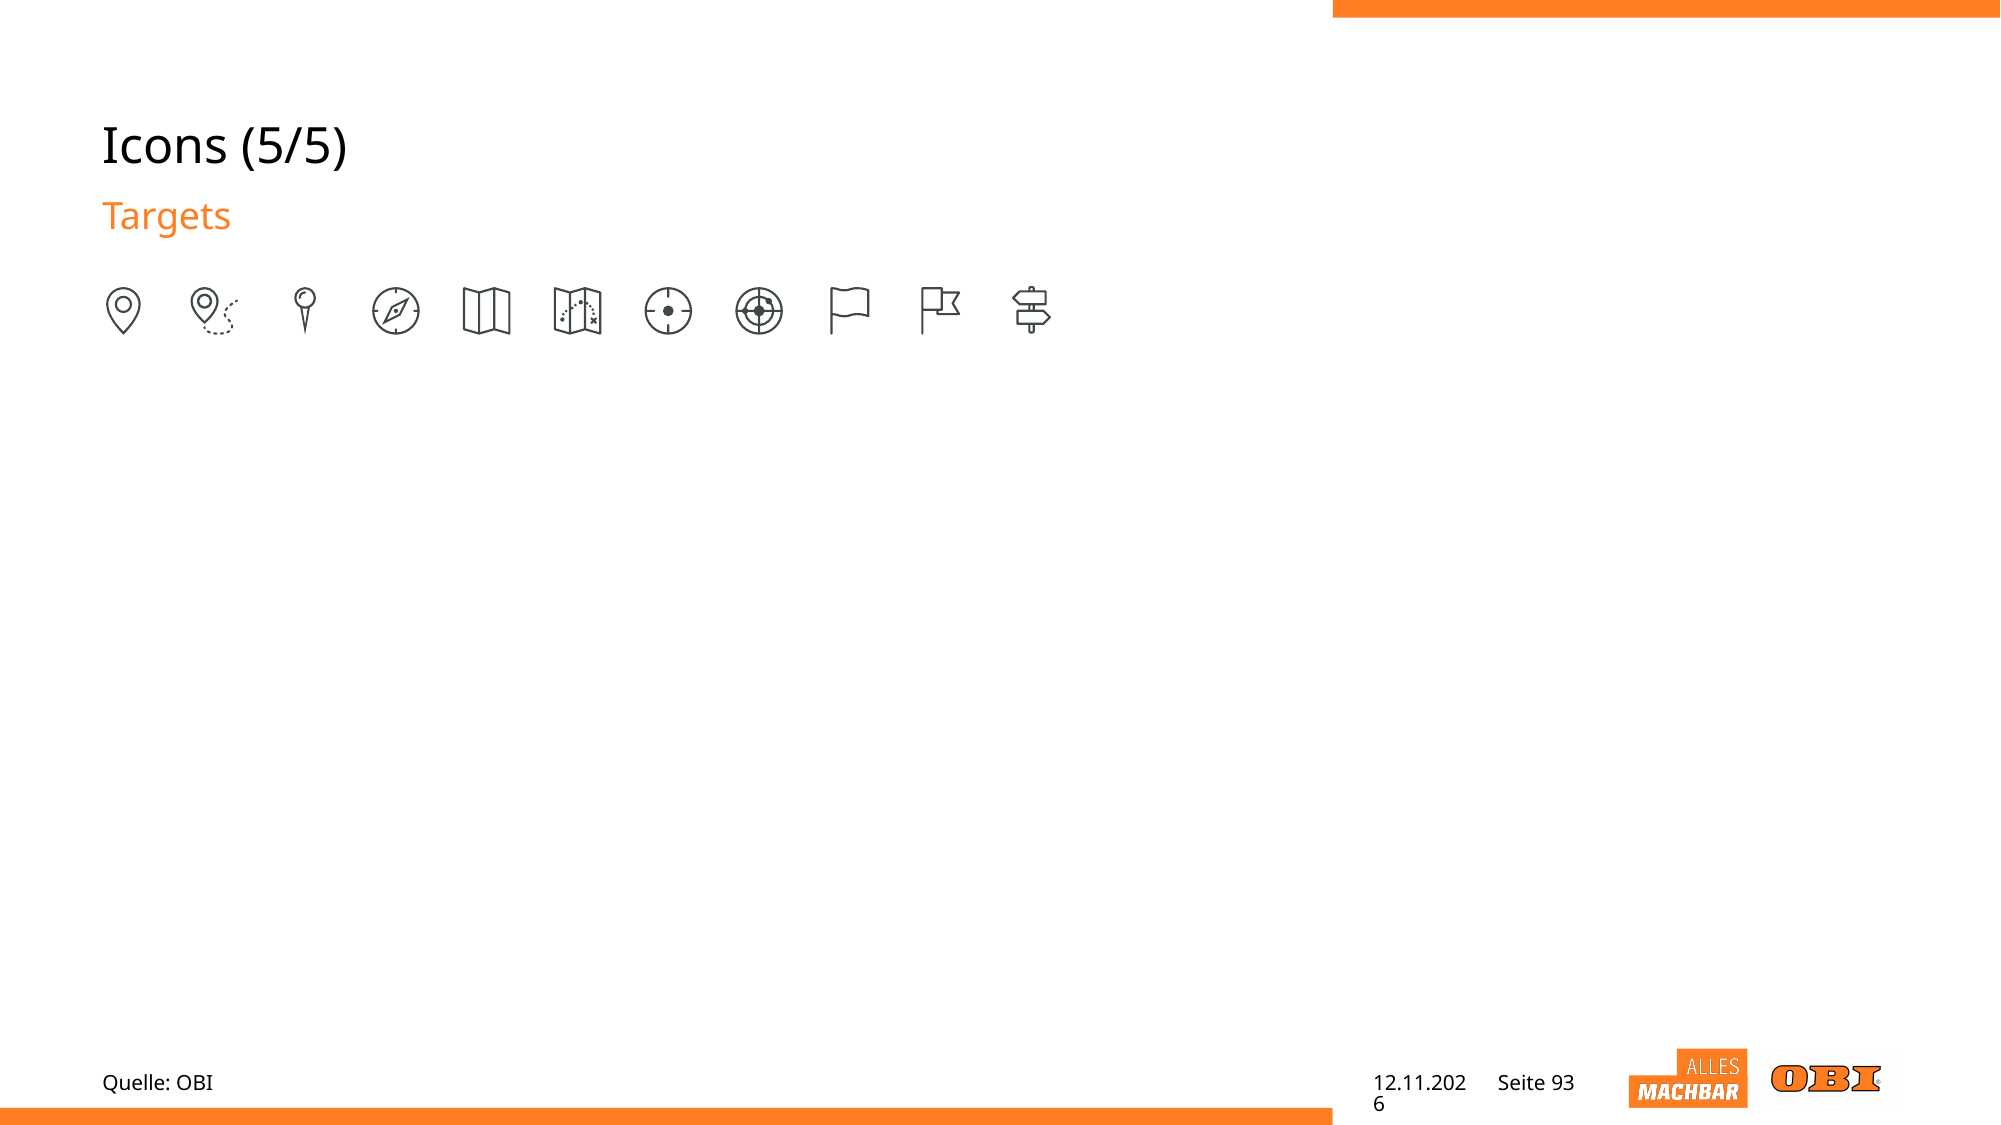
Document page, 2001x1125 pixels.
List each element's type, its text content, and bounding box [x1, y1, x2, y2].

title Icons (5/5) [102, 112, 1880, 174]
picture [1638, 1058, 1739, 1100]
footer Quelle: OBI [102, 1071, 1271, 1097]
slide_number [1373, 1071, 1475, 1097]
list Targets [102, 192, 1880, 238]
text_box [106, 285, 1051, 335]
picture [1754, 1048, 1898, 1107]
slide_number Seite 93 [1497, 1071, 1588, 1097]
